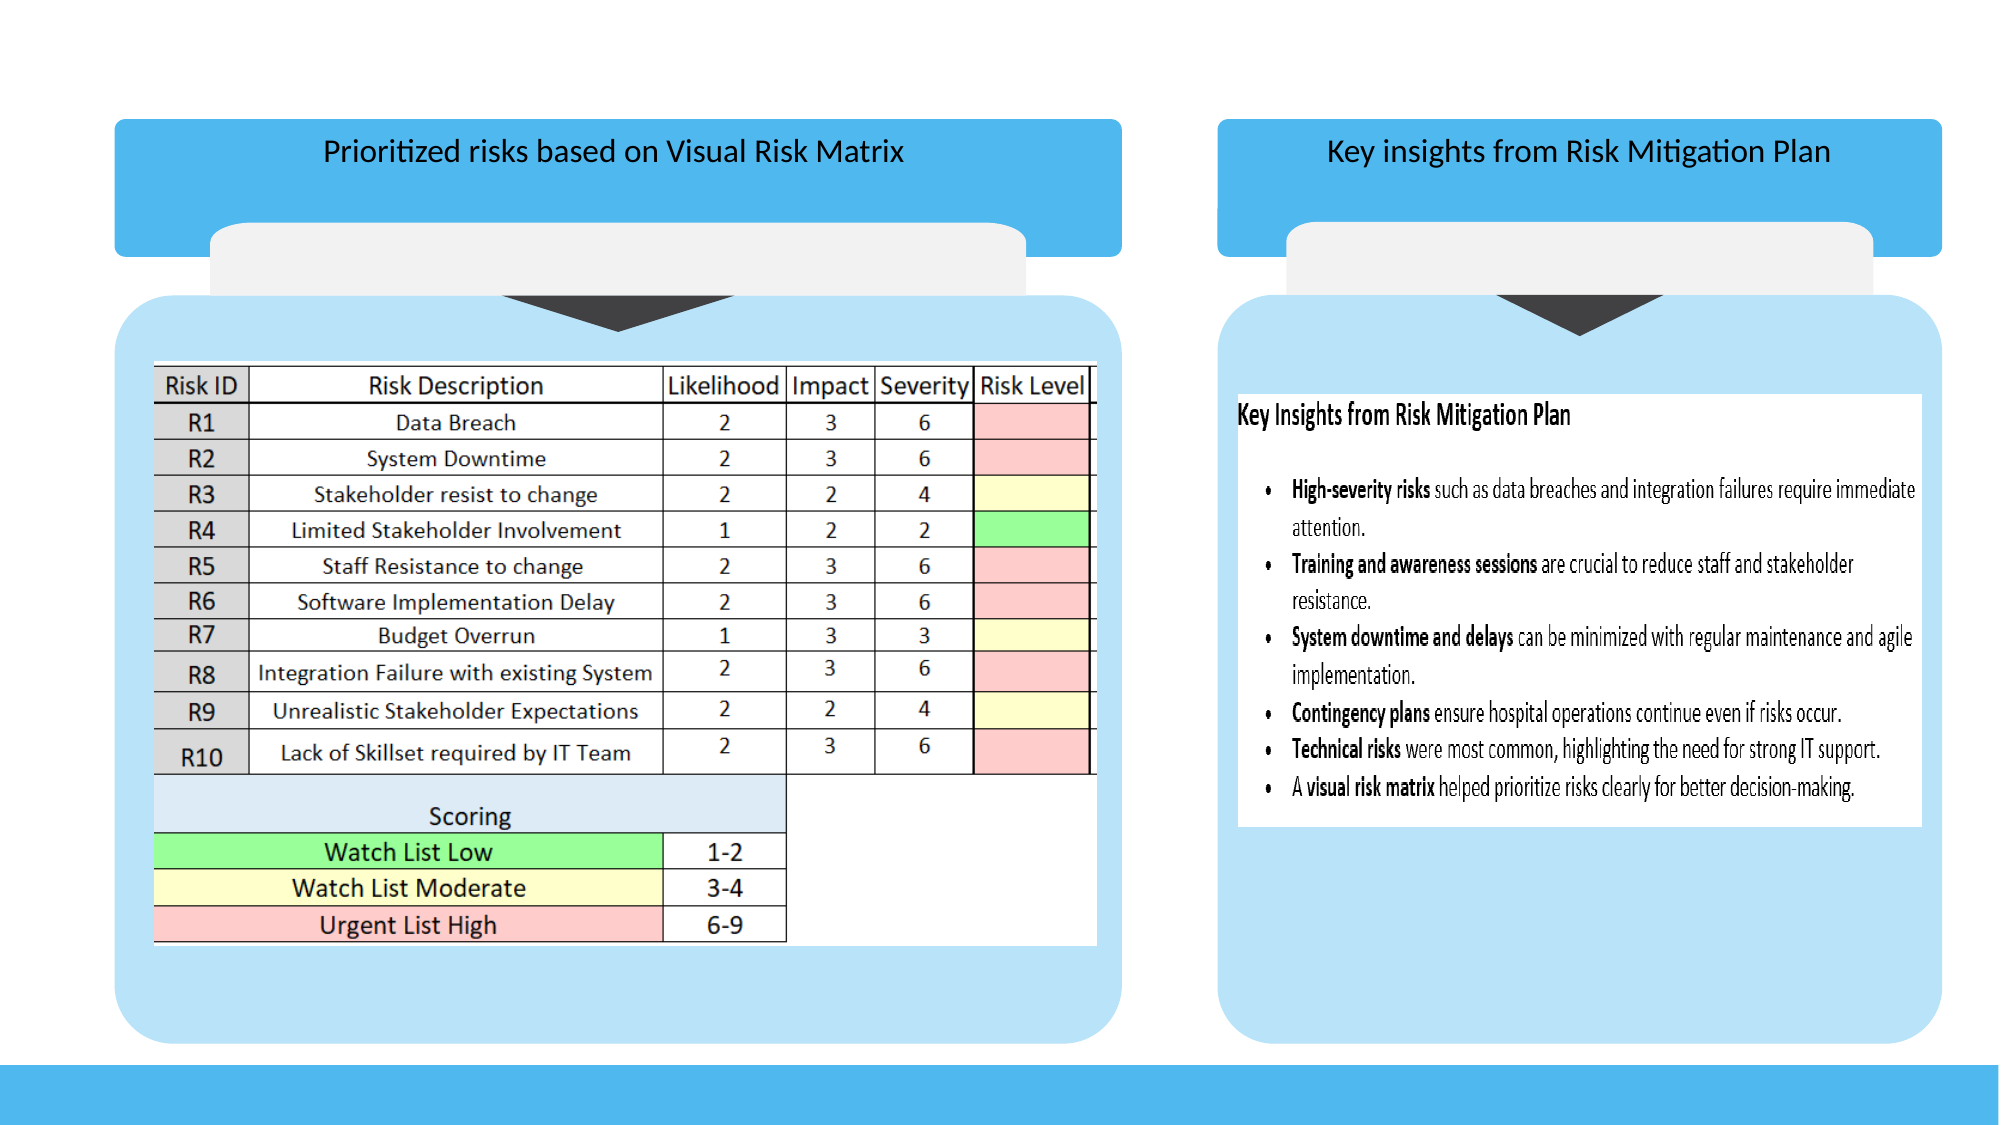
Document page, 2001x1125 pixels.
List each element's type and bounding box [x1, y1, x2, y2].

text_box [1217, 118, 1943, 1045]
picture [154, 360, 1097, 946]
text_box [114, 118, 1123, 1045]
picture [1237, 393, 1922, 828]
text_box [0, 1063, 2000, 1125]
